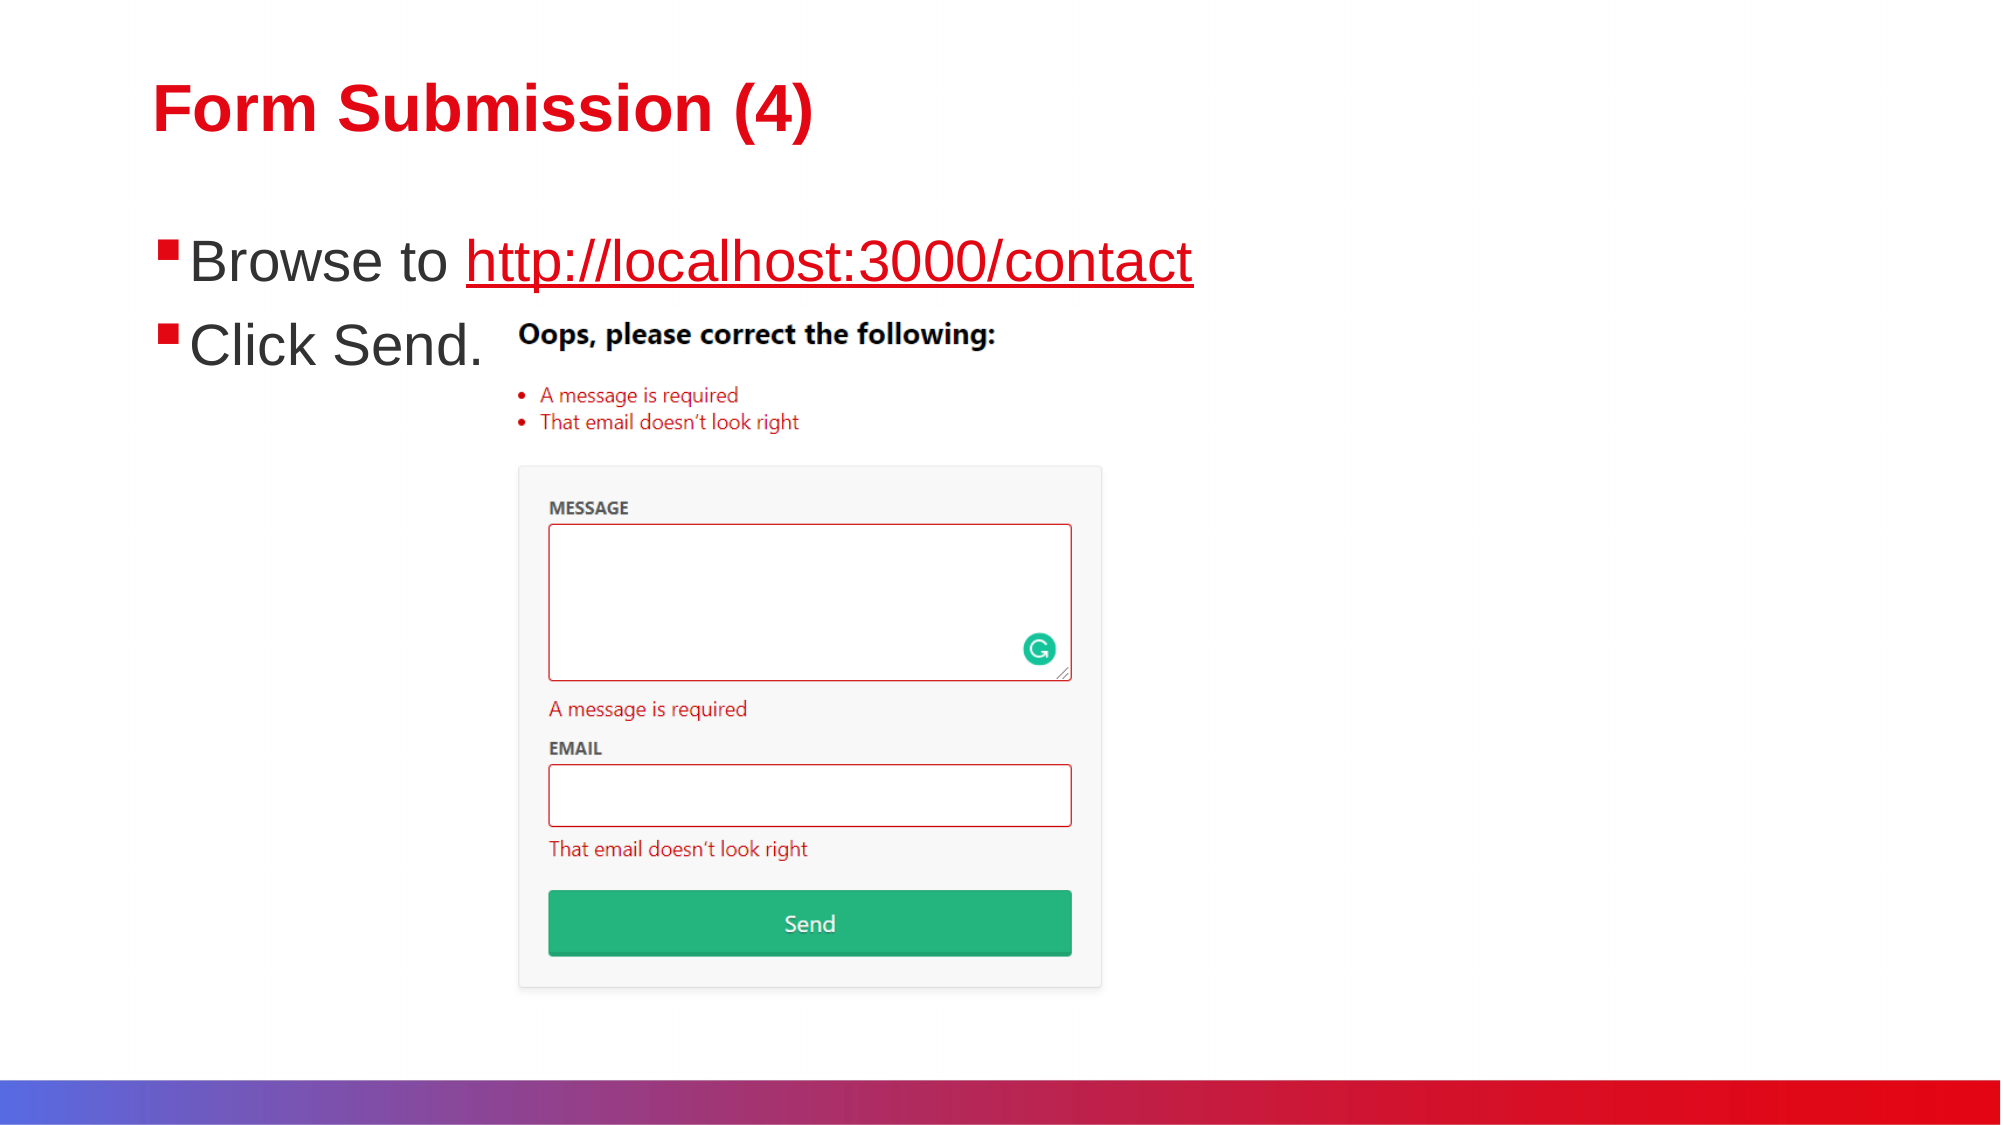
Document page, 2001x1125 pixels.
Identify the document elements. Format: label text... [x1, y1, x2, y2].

title Form Submission (4) [137, 66, 1863, 155]
list Browse to http://localhost:3000/contact Click Send. [137, 223, 1863, 992]
picture [0, 0, 2001, 1125]
